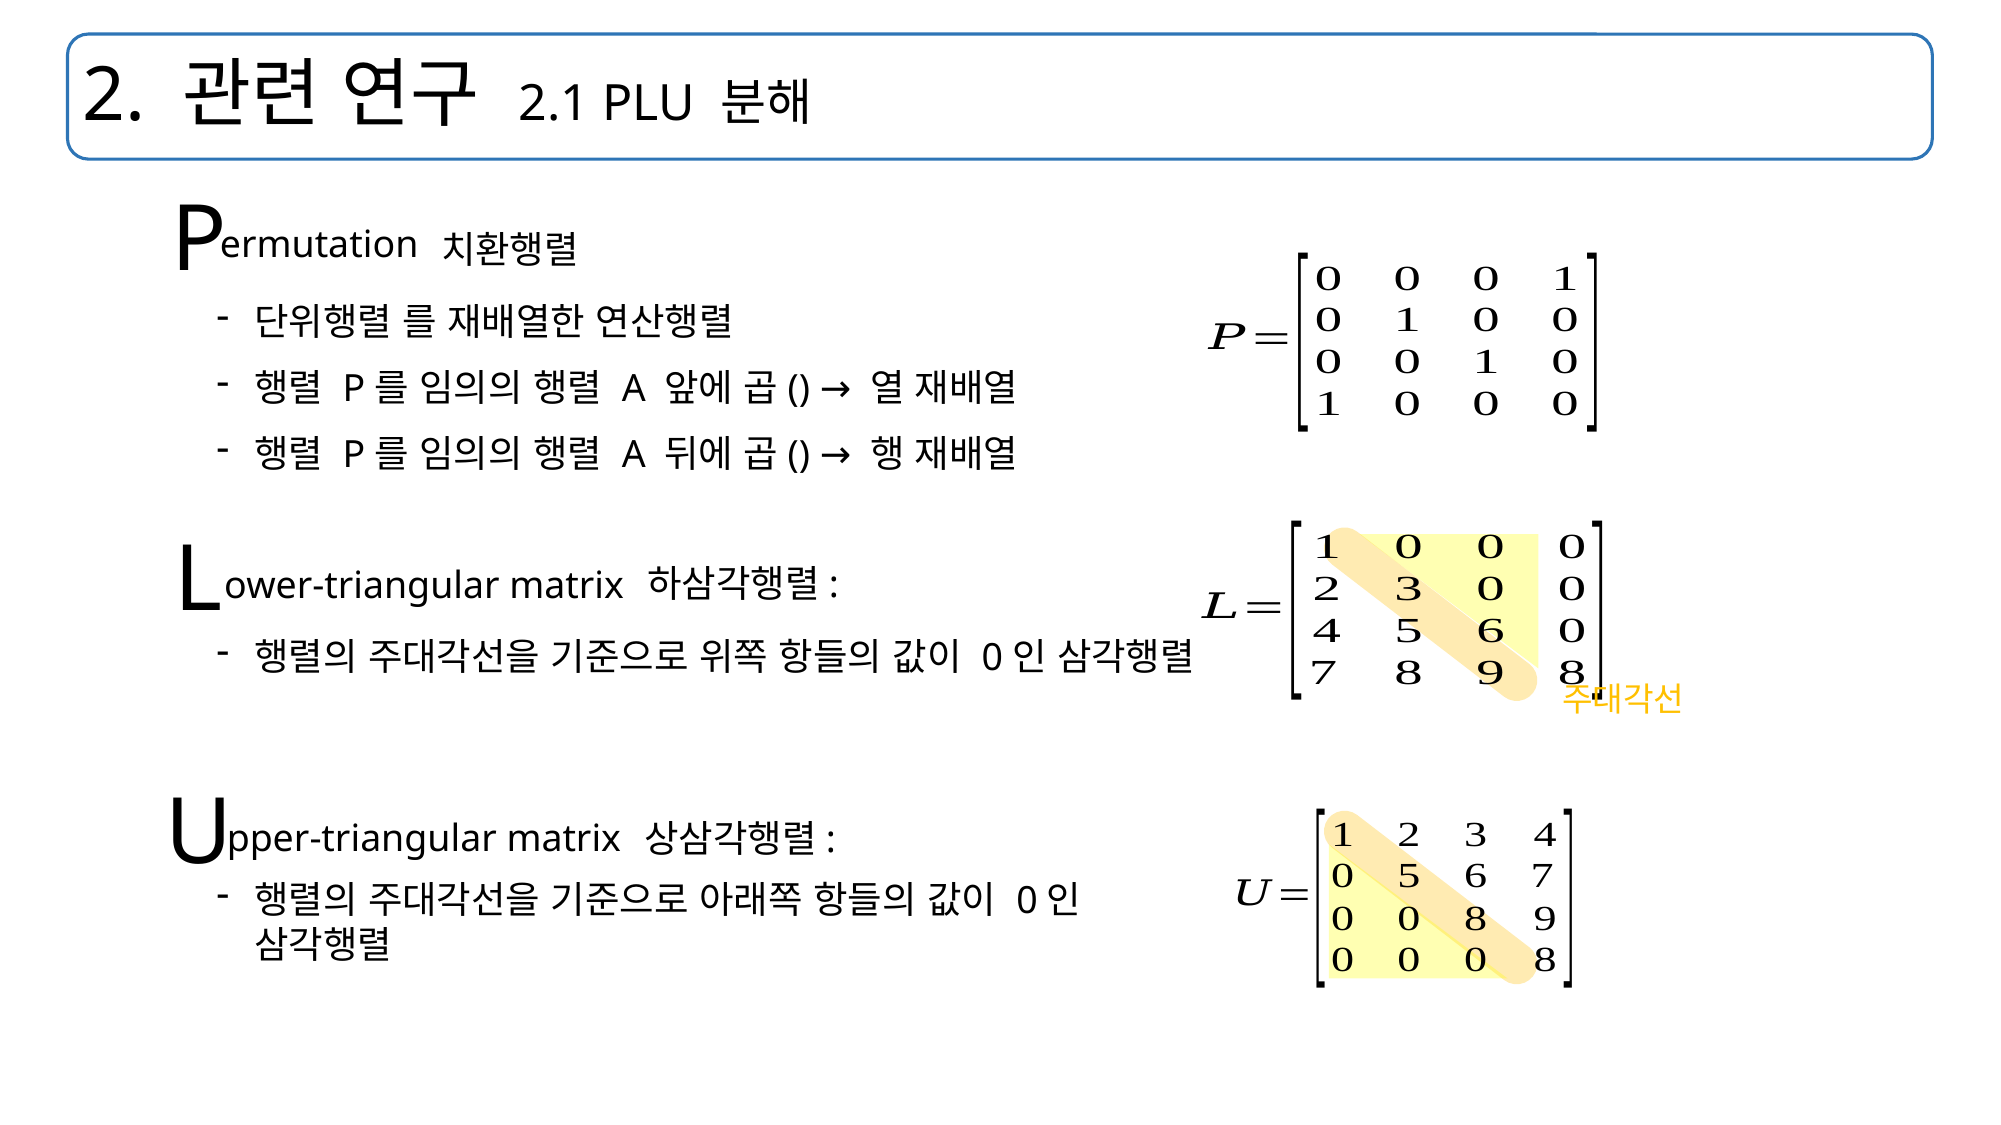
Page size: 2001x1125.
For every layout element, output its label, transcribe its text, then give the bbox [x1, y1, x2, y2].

text_box 행렬의 주대각선을 기준으로 아래쪽 항들의 값이 0인 삼각행렬 [201, 858, 1233, 984]
text_box [1327, 842, 1511, 980]
text_box 치환행렬 [467, 218, 658, 278]
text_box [140, 511, 864, 638]
title 2. 관련 연구 2.1 PLU 분해 [67, 34, 1933, 160]
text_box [140, 764, 861, 891]
text_box [1356, 533, 1540, 670]
text_box 주대각선 [1526, 670, 1720, 726]
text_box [140, 170, 467, 298]
text_box [1325, 526, 1536, 702]
text_box 행렬의 주대각선을 기준으로 위쪽 항들의 값이 0인 삼각행렬 [201, 593, 1233, 719]
text_box [1323, 809, 1538, 986]
